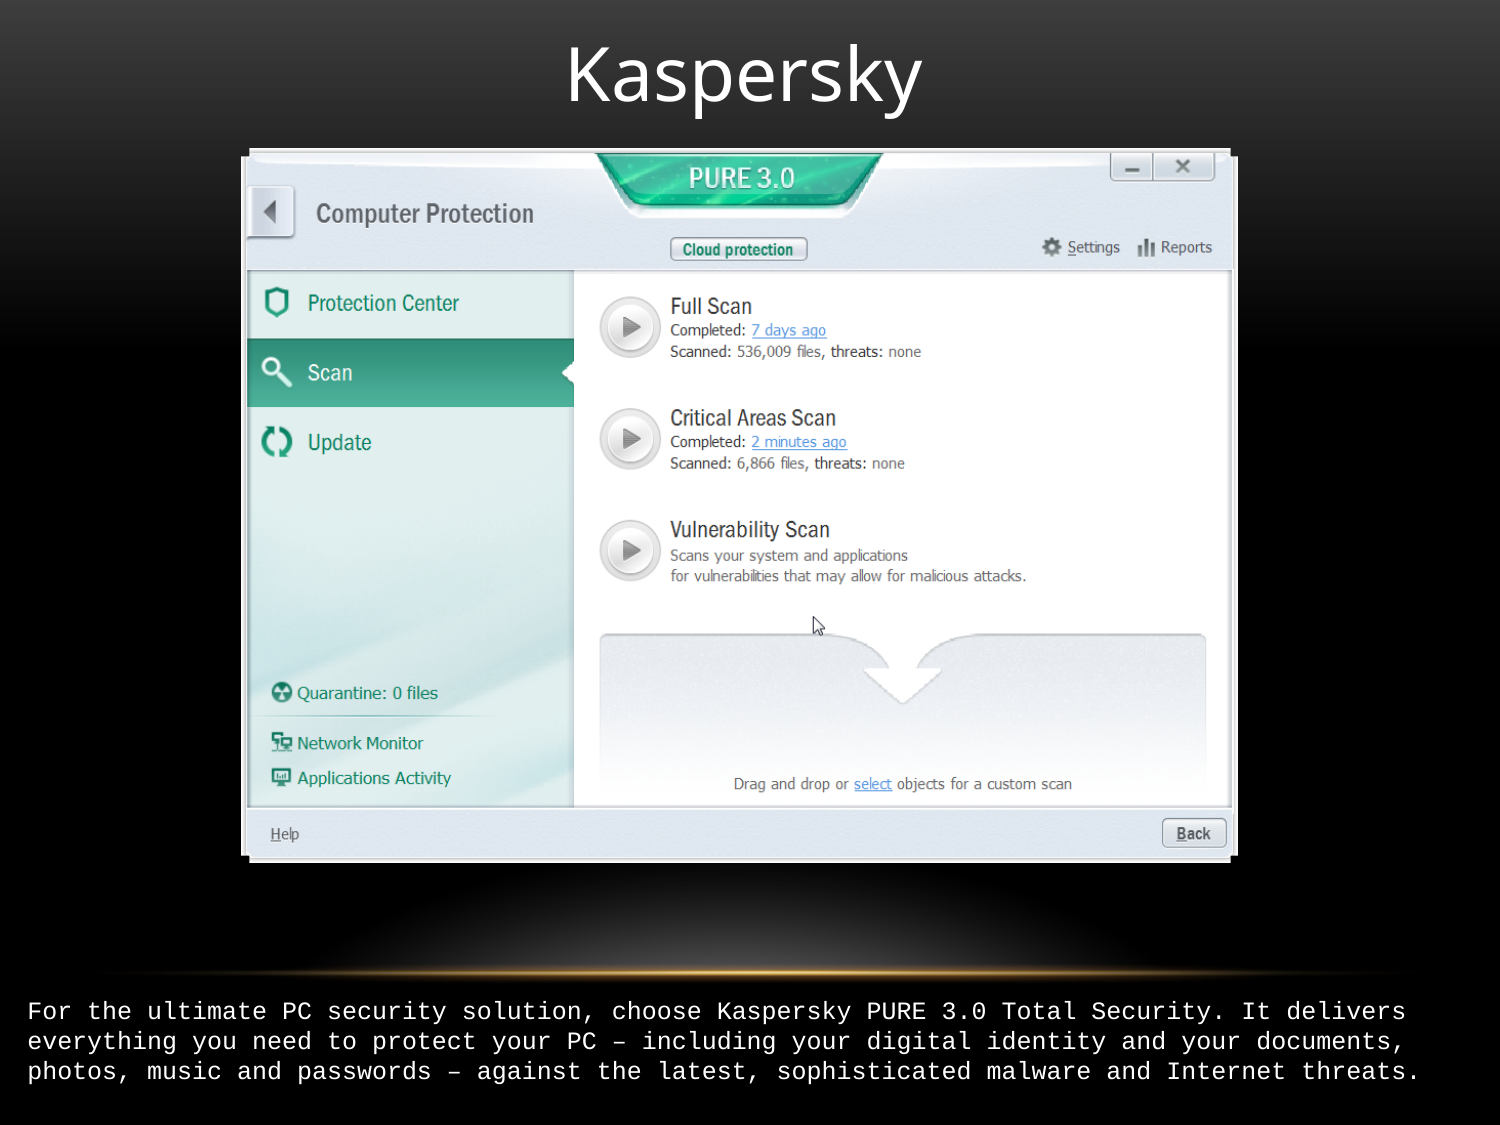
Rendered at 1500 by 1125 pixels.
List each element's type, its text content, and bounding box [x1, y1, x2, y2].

picture [0, 0, 1500, 1125]
text_box Kaspersky [549, 18, 963, 124]
text_box For the ultimate PC security solution, choose Kaspersky PURE 3.0 Total Security. It delivers everything you need to protect your PC – including your digital identity and your documents, photos, music and passwords – against the latest, sophisticated malware and Internet threats. [12, 987, 1488, 1093]
